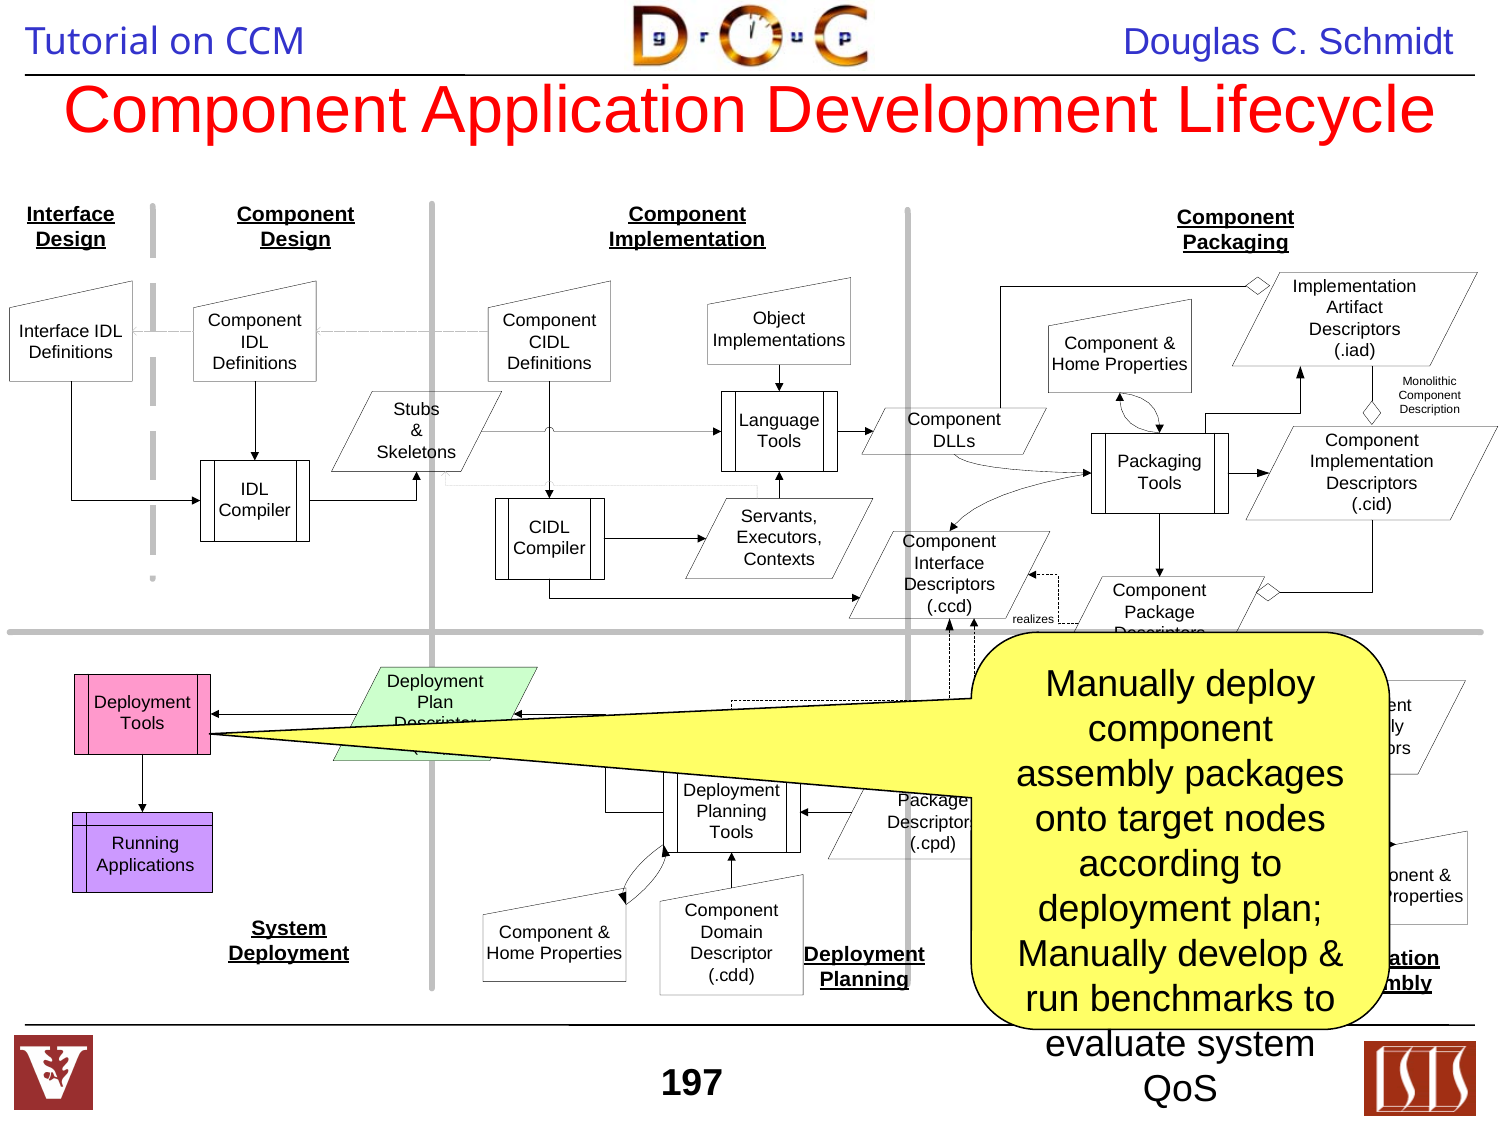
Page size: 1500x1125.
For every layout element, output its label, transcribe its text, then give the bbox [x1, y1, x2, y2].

picture [1364, 1041, 1476, 1116]
title Component Application Development Lifecycle [0, 74, 1500, 138]
picture [624, 0, 875, 71]
picture [14, 1035, 93, 1110]
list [0, 190, 1500, 1009]
text_box Manually deploy component assembly packages onto target nodes according to deployment plan; Manually develop & run benchmarks to evaluate system QoS [997, 1016, 1364, 1030]
